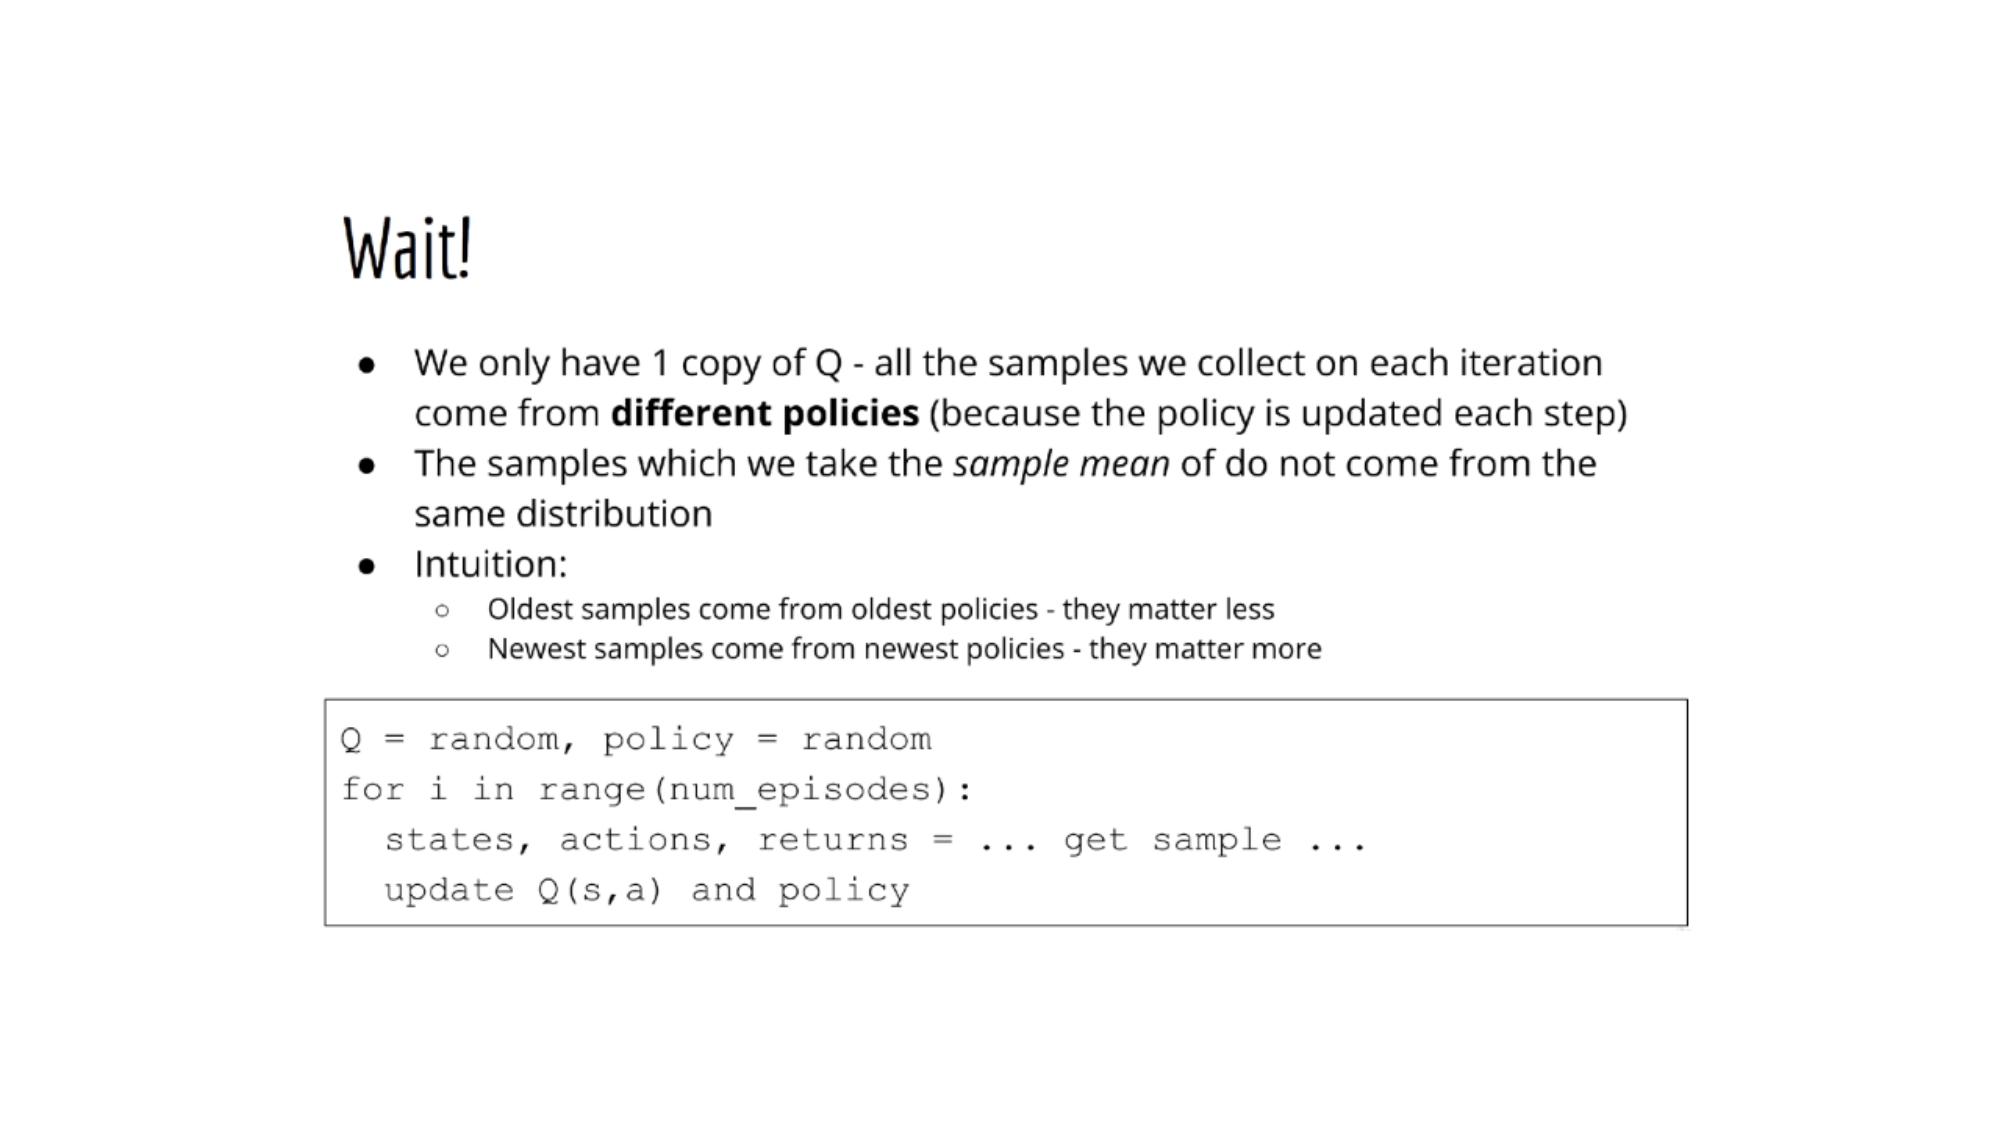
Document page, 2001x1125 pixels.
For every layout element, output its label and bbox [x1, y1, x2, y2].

picture [291, 194, 1709, 931]
